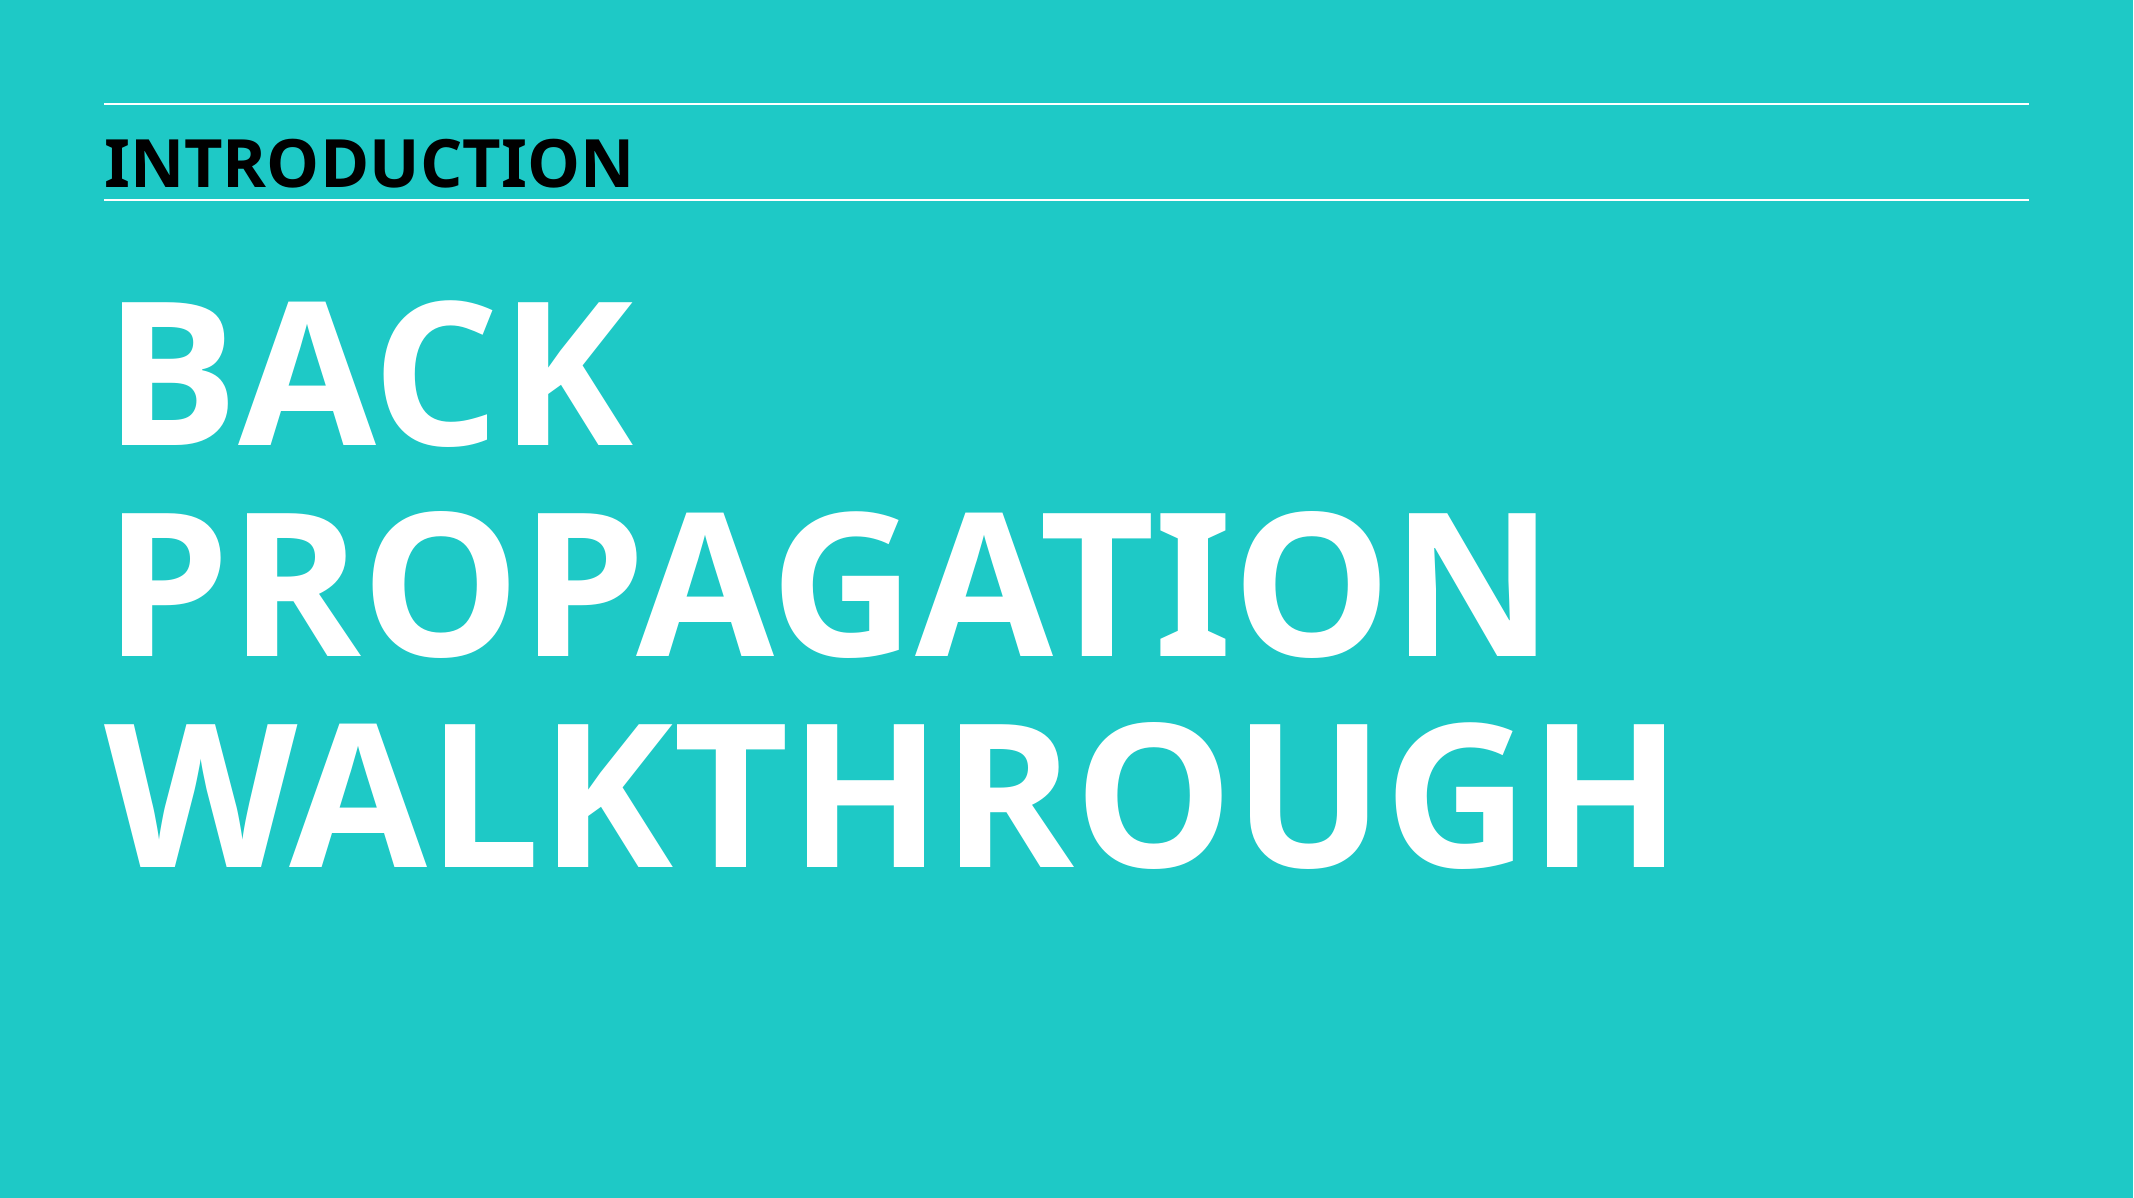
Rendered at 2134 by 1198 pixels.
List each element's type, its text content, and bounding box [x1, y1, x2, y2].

text_box BACK PROPAGATION WALKTHROUGH [104, 241, 2030, 703]
text_box INTRODUCTION [104, 120, 2030, 192]
